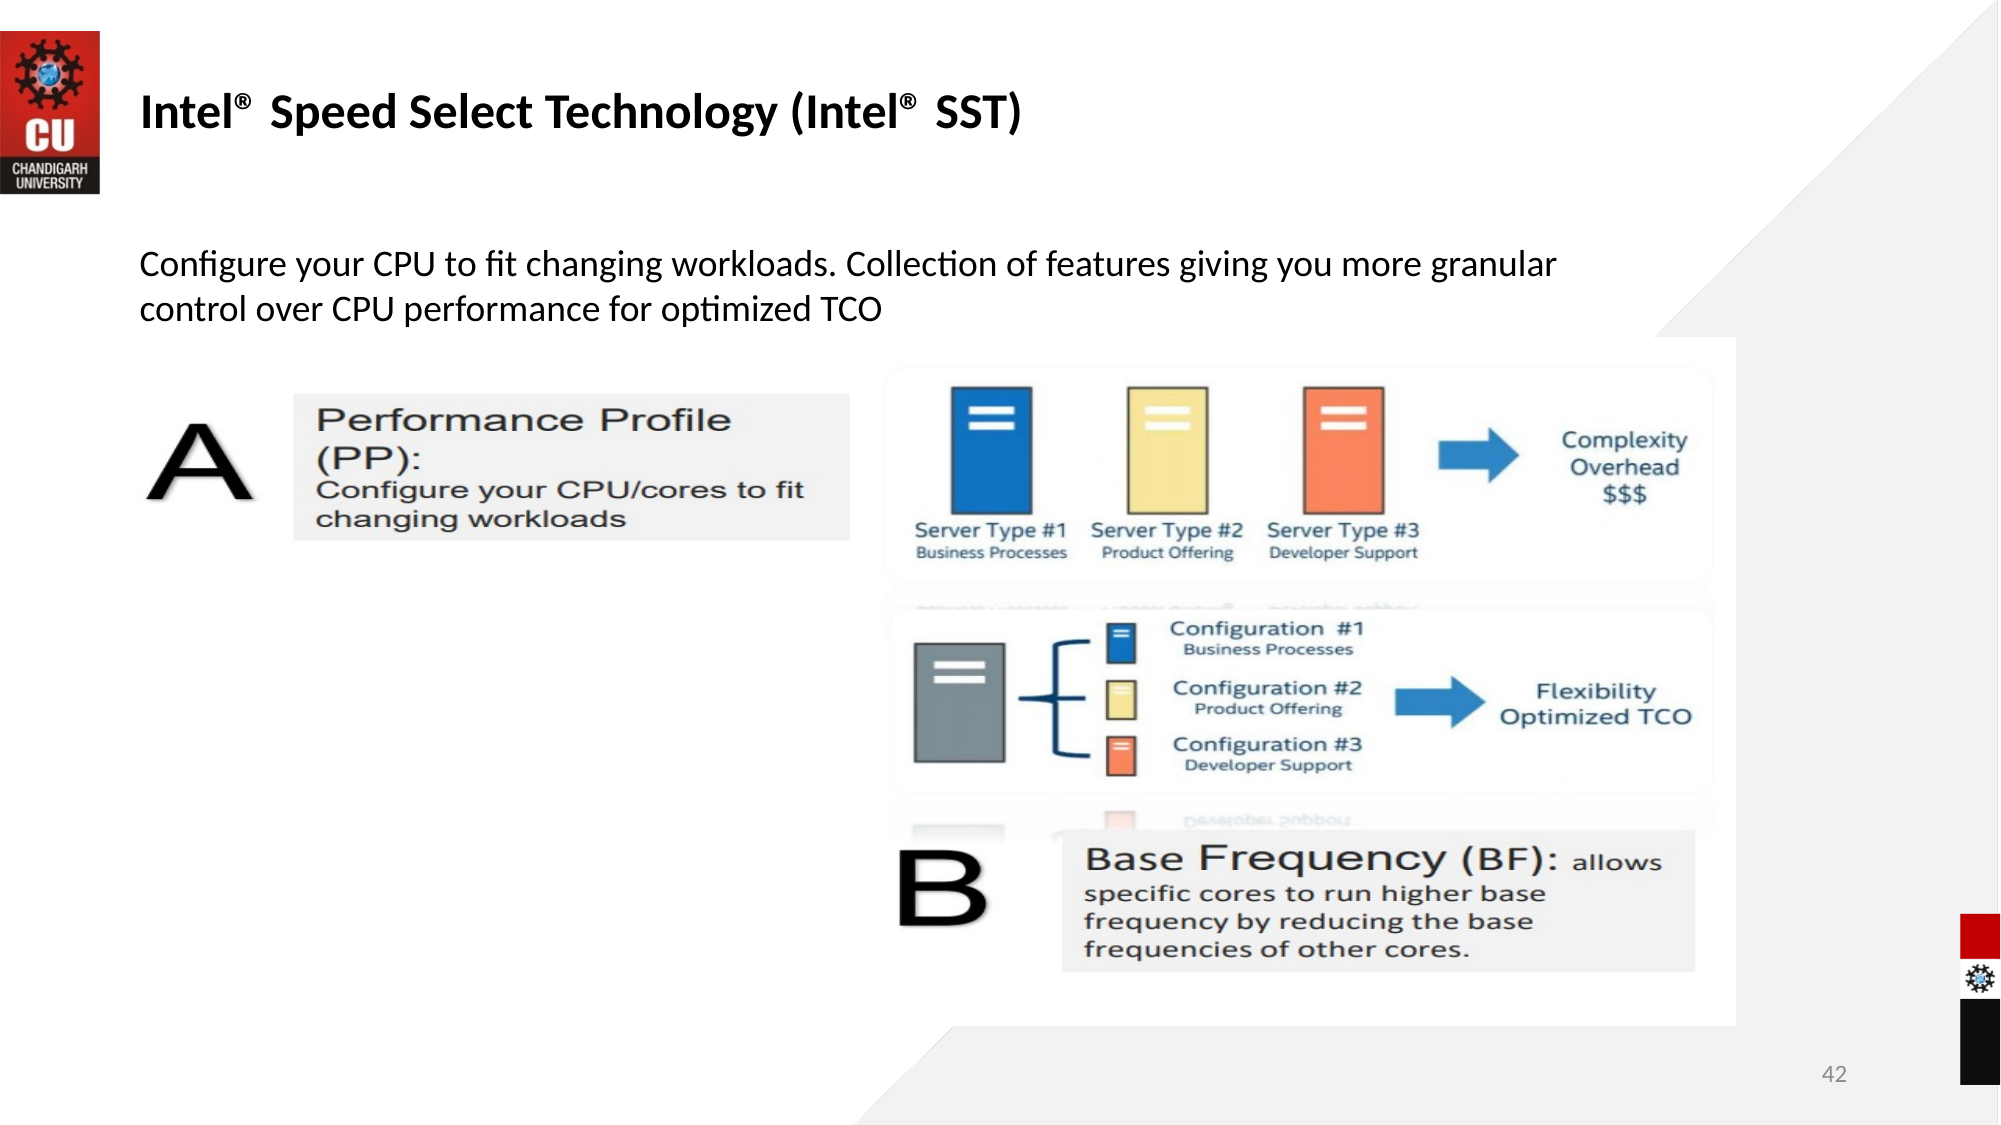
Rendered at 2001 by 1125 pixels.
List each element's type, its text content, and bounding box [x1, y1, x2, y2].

slide_number 42 [1412, 1042, 1863, 1103]
title Intel® Speed Select Technology (Intel® SST) [125, 70, 2000, 149]
text_box Configure your CPU to fit changing workloads. Collection of features giving you more granular control over CPU performance for optimized TCO [124, 231, 1575, 337]
picture [0, 0, 2001, 1125]
